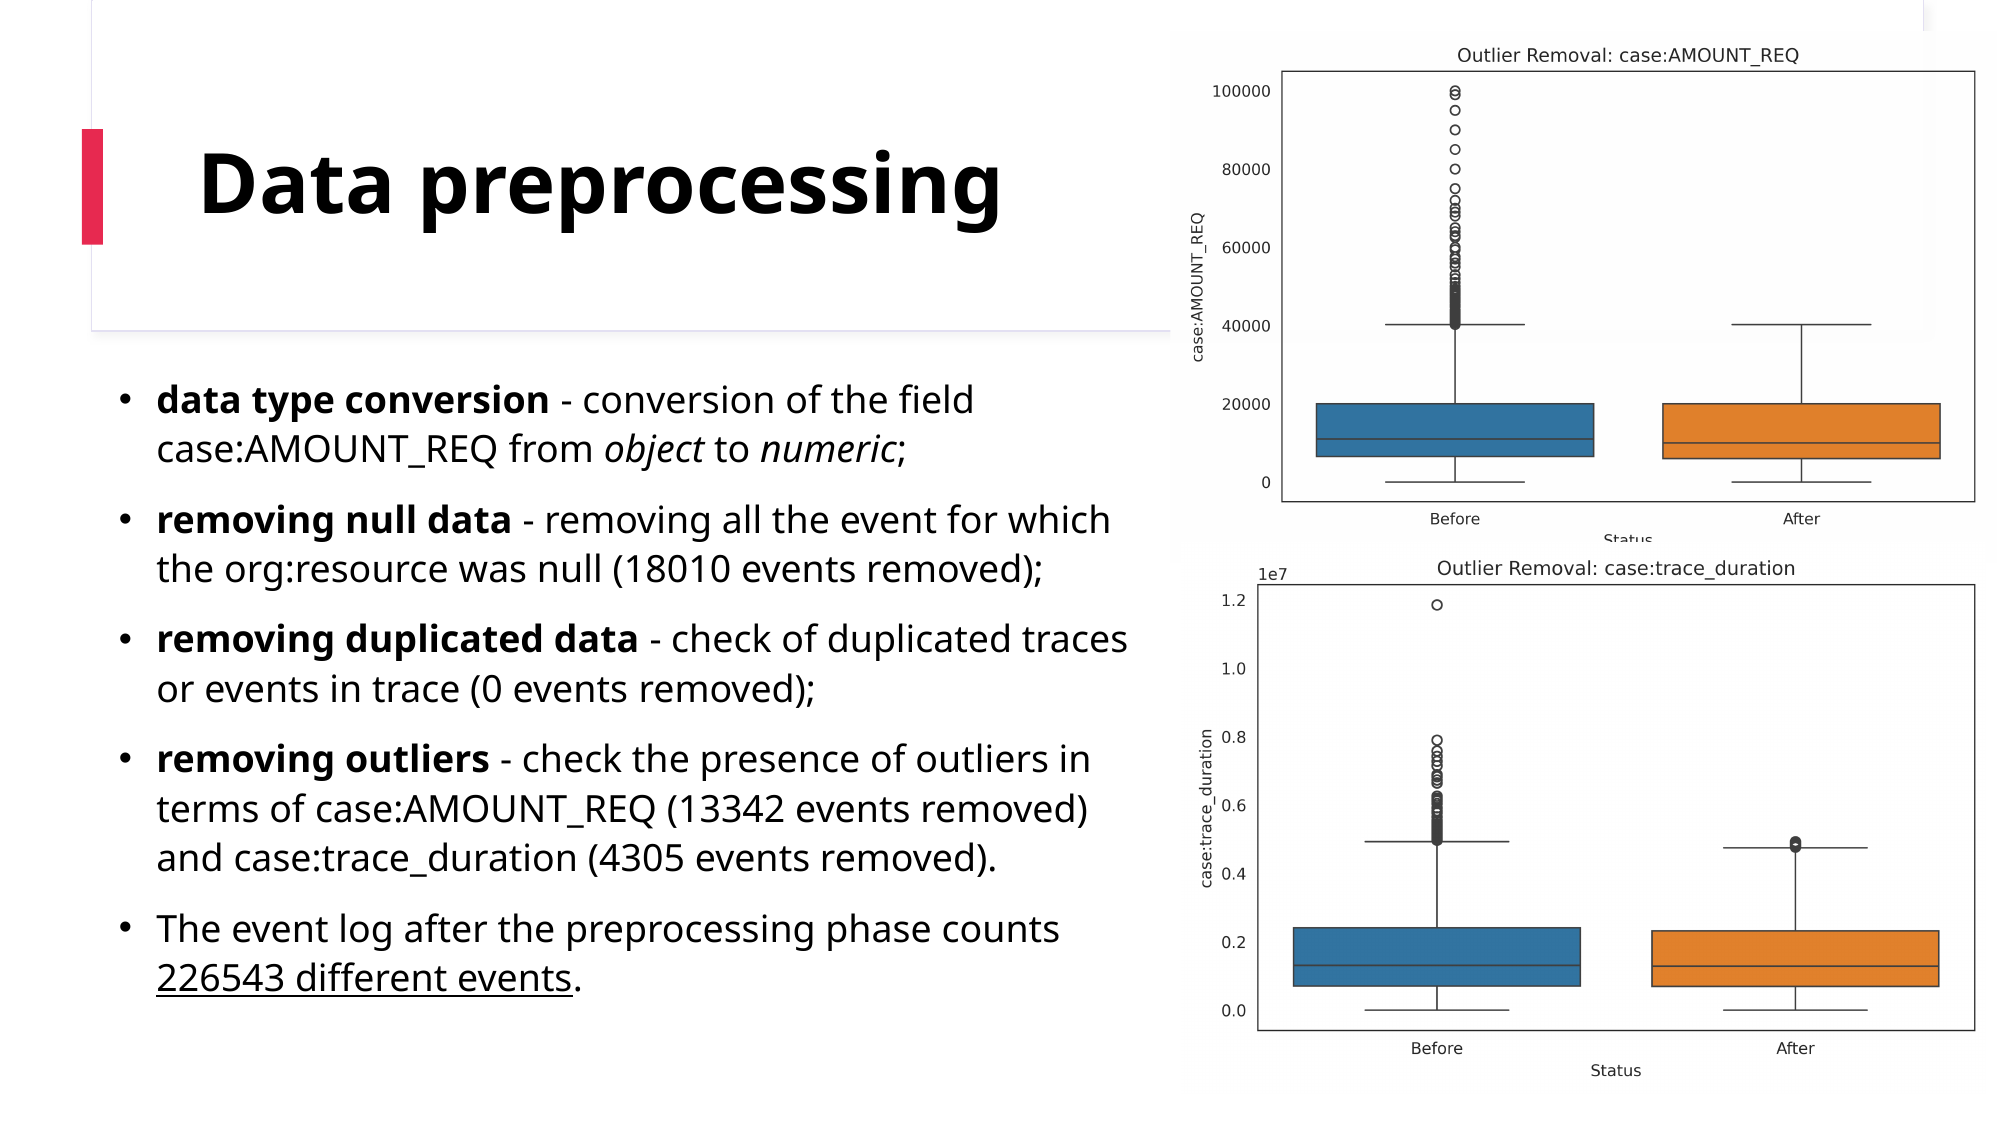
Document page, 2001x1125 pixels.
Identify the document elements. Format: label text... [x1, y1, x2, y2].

picture [1170, 31, 1997, 1094]
list data type conversion - conversion of the field case:AMOUNT_REQ from object to numeric; removing null data - removing all the event for which the org:resource was null (18010 events removed); removing duplicated data - check of duplicated traces or events in trace (0 events removed); removing outliers - check the presence of outliers in terms of case:AMOUNT_REQ (13342 events removed) and case:trace_duration (4305 events removed). The event log after the preprocessing phase counts 226543 different events. [103, 363, 1160, 1094]
title Data preprocessing [183, 90, 1170, 284]
